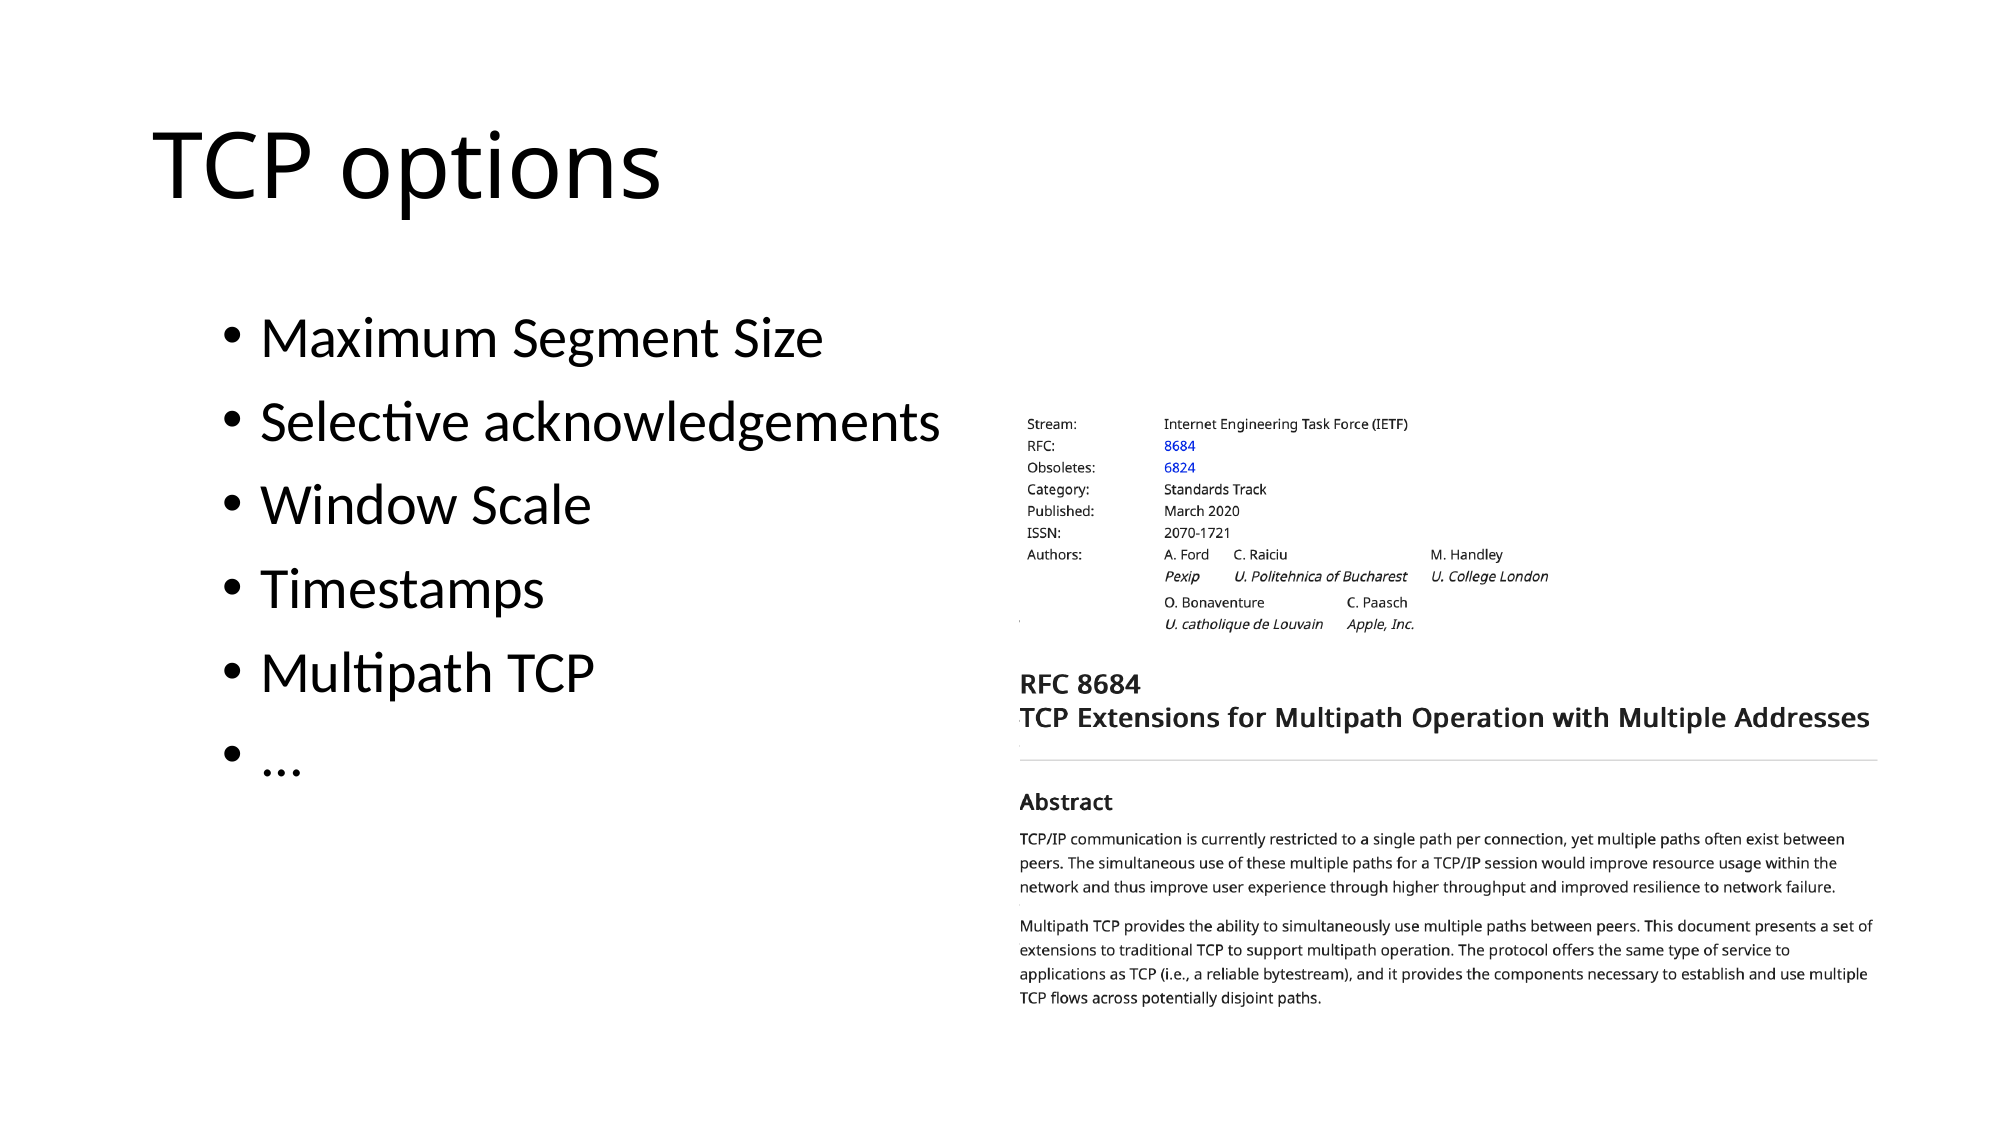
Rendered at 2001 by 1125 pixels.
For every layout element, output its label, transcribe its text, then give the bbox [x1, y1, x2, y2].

picture [999, 407, 1911, 1014]
title TCP options [137, 59, 1863, 278]
list Maximum Segment Size Selective acknowledgements Window Scale Timestamps Multipath TCP ... [137, 299, 1863, 1014]
